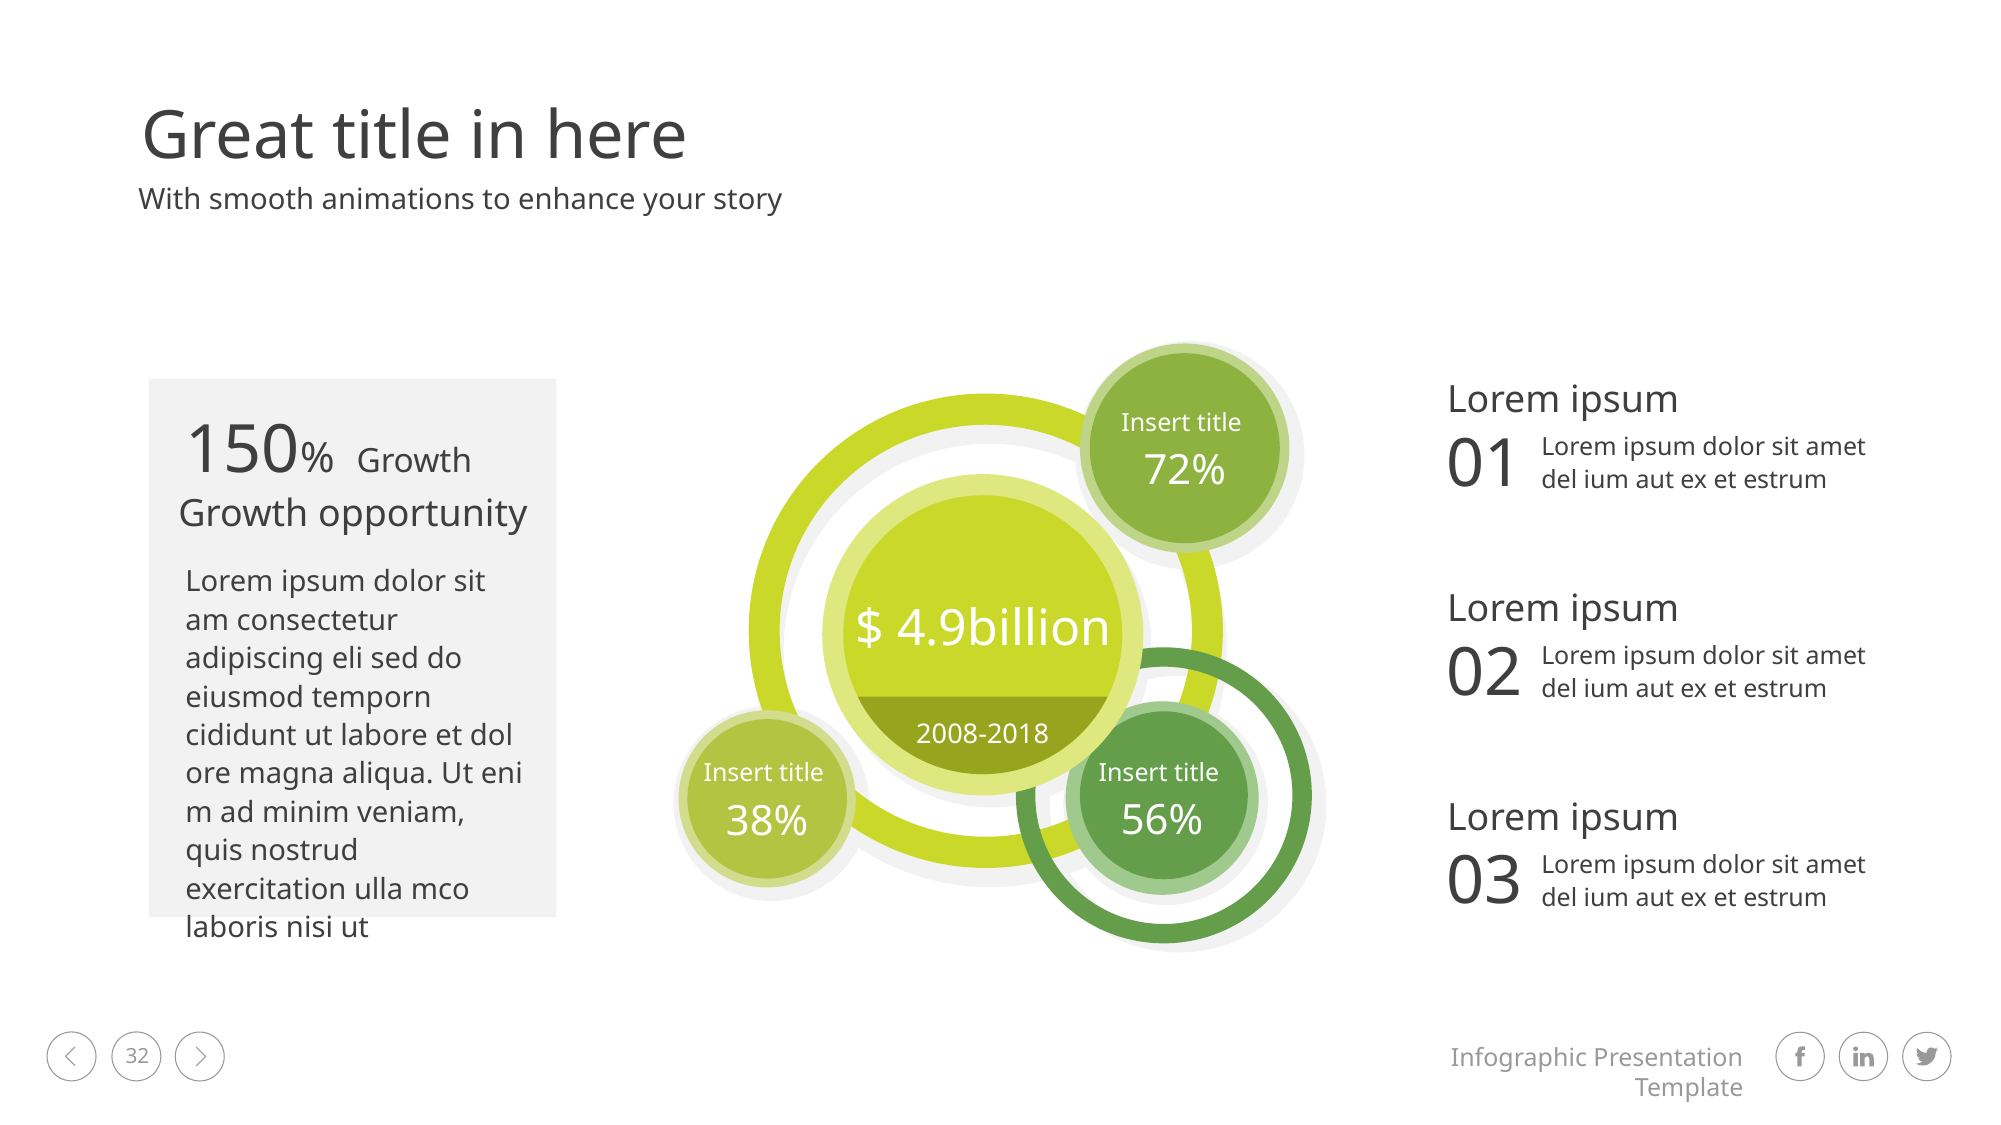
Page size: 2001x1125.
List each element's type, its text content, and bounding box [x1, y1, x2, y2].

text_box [135, 84, 786, 224]
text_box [1430, 367, 1890, 926]
slide_number 32 [88, 1026, 187, 1087]
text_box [148, 378, 557, 918]
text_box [673, 341, 1327, 953]
